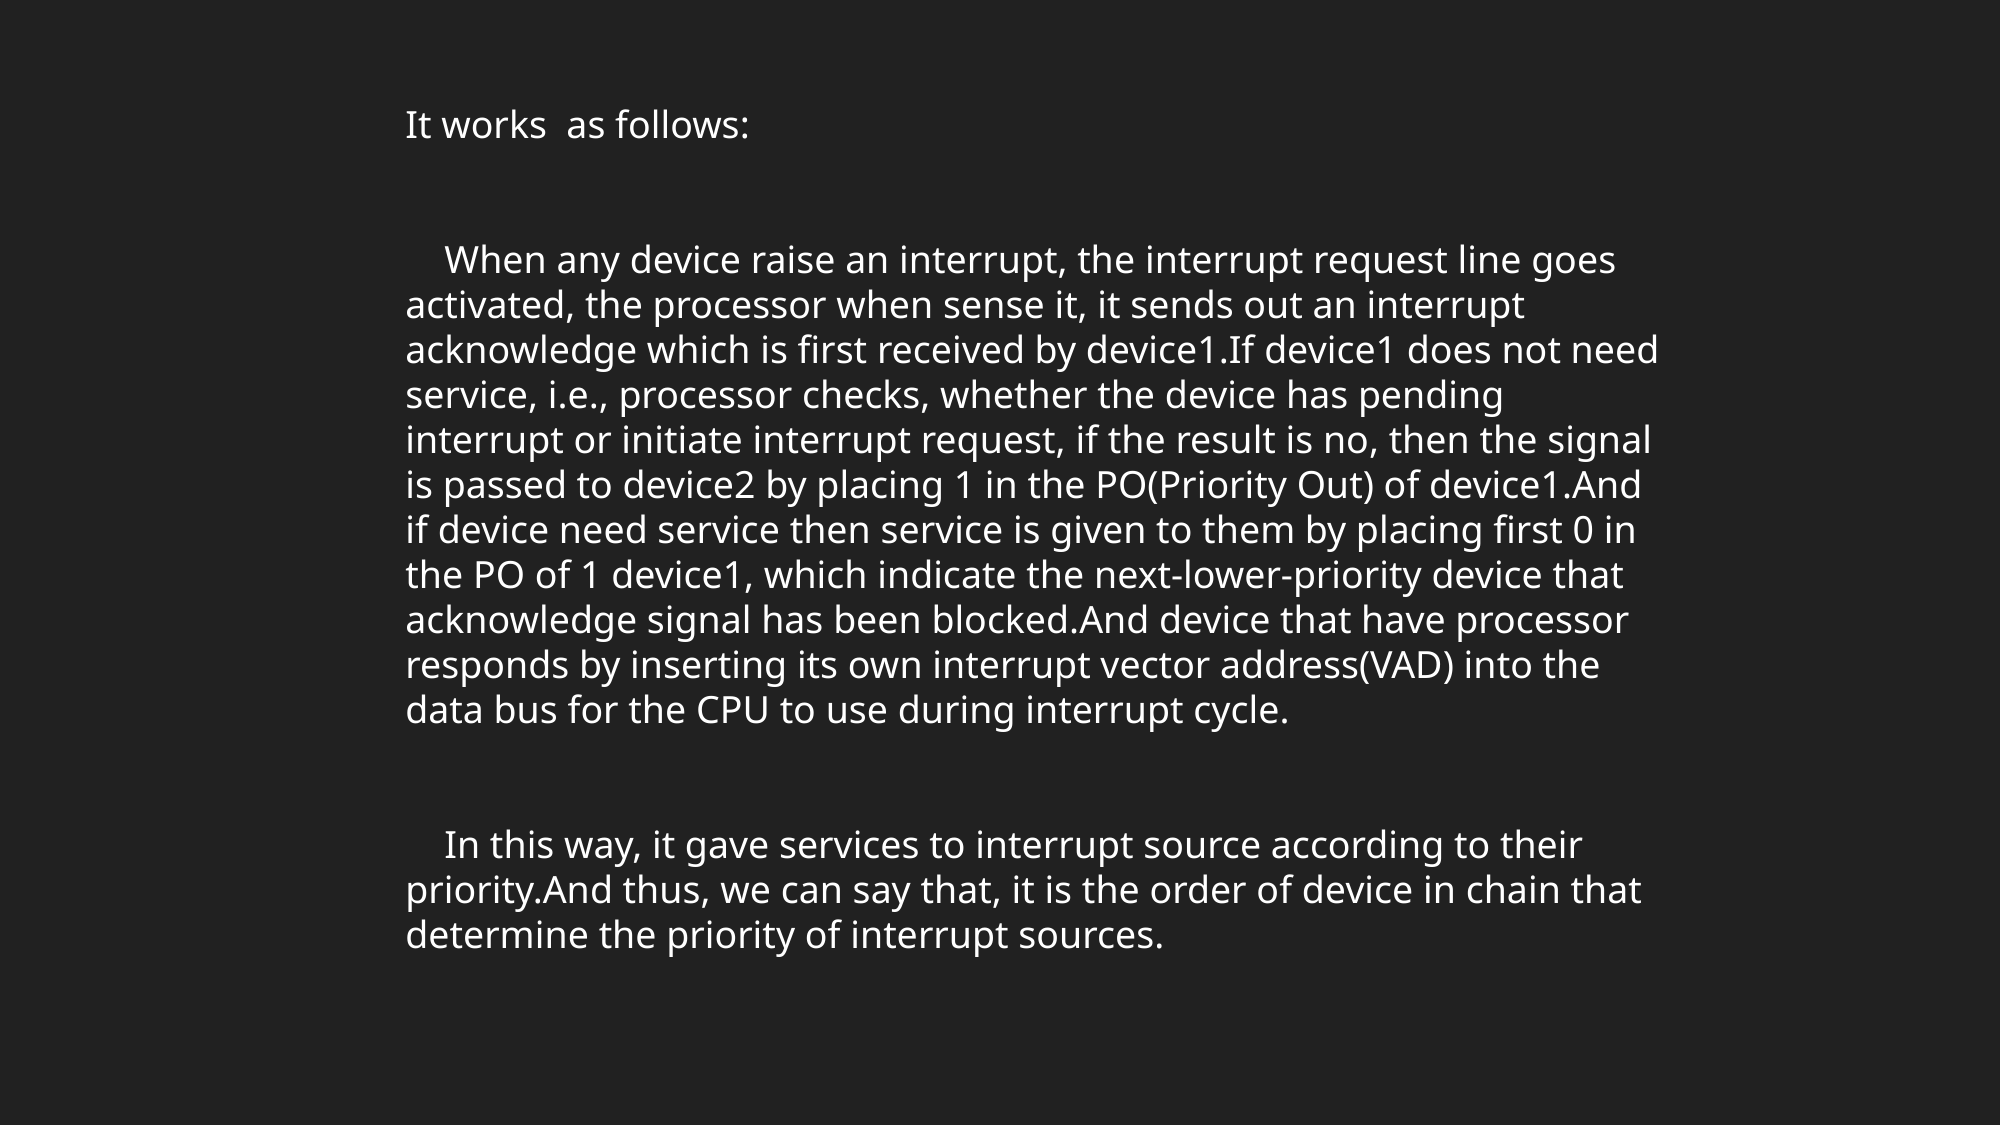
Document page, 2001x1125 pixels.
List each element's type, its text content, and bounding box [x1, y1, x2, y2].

text_box It works as follows: When any device raise an interrupt, the interrupt request line goes activated, the processor when sense it, it sends out an interrupt acknowledge which is first received by device1.If device1 does not need service, i.e., processor checks, whether the device has pending interrupt or initiate interrupt request, if the result is no, then the signal is passed to device2 by placing 1 in the PO(Priority Out) of device1.And if device need service then service is given to them by placing first 0 in the PO of 1 device1, which indicate the next-lower-priority device that acknowledge signal has been blocked.And device that have processor responds by inserting its own interrupt vector address(VAD) into the data bus for the CPU to use during interrupt cycle. In this way, it gave services to interrupt source according to their priority.And thus, we can say that, it is the order of device in chain that determine the priority of interrupt sources. [390, 93, 1680, 964]
